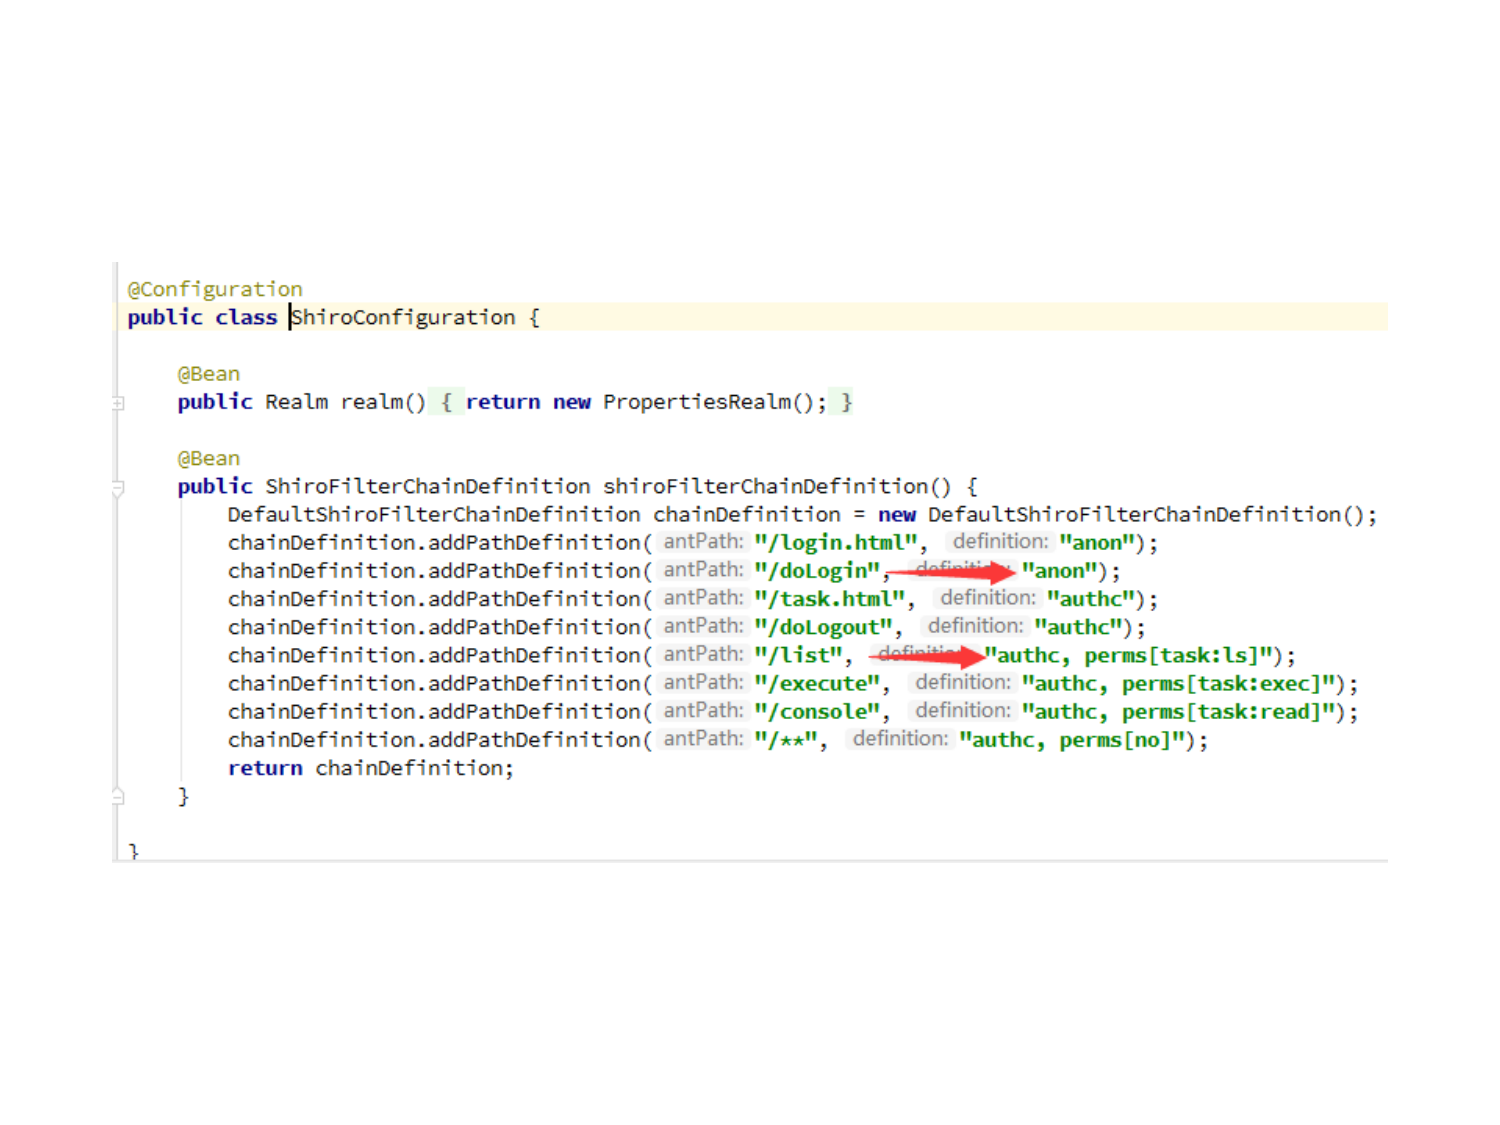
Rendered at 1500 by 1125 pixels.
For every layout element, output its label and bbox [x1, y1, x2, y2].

picture [112, 262, 1388, 863]
